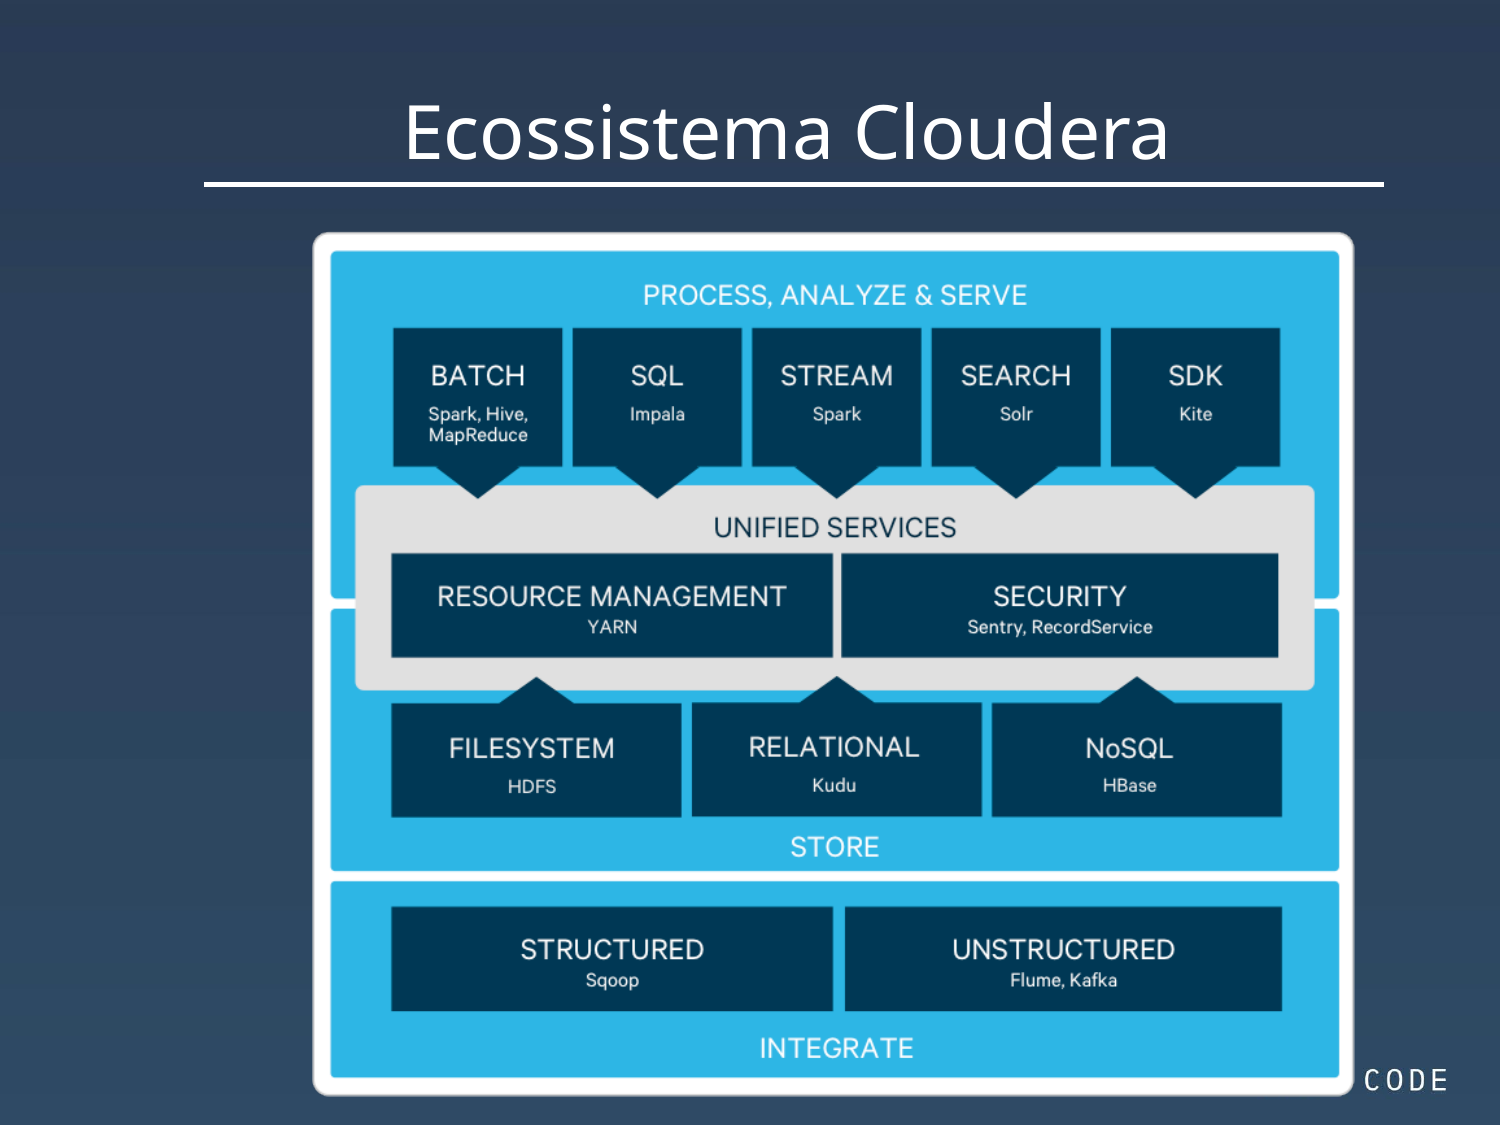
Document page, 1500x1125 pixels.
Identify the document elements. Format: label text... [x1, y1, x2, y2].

picture [0, 0, 1500, 1125]
text_box Ecossistema Cloudera [195, 69, 1399, 168]
